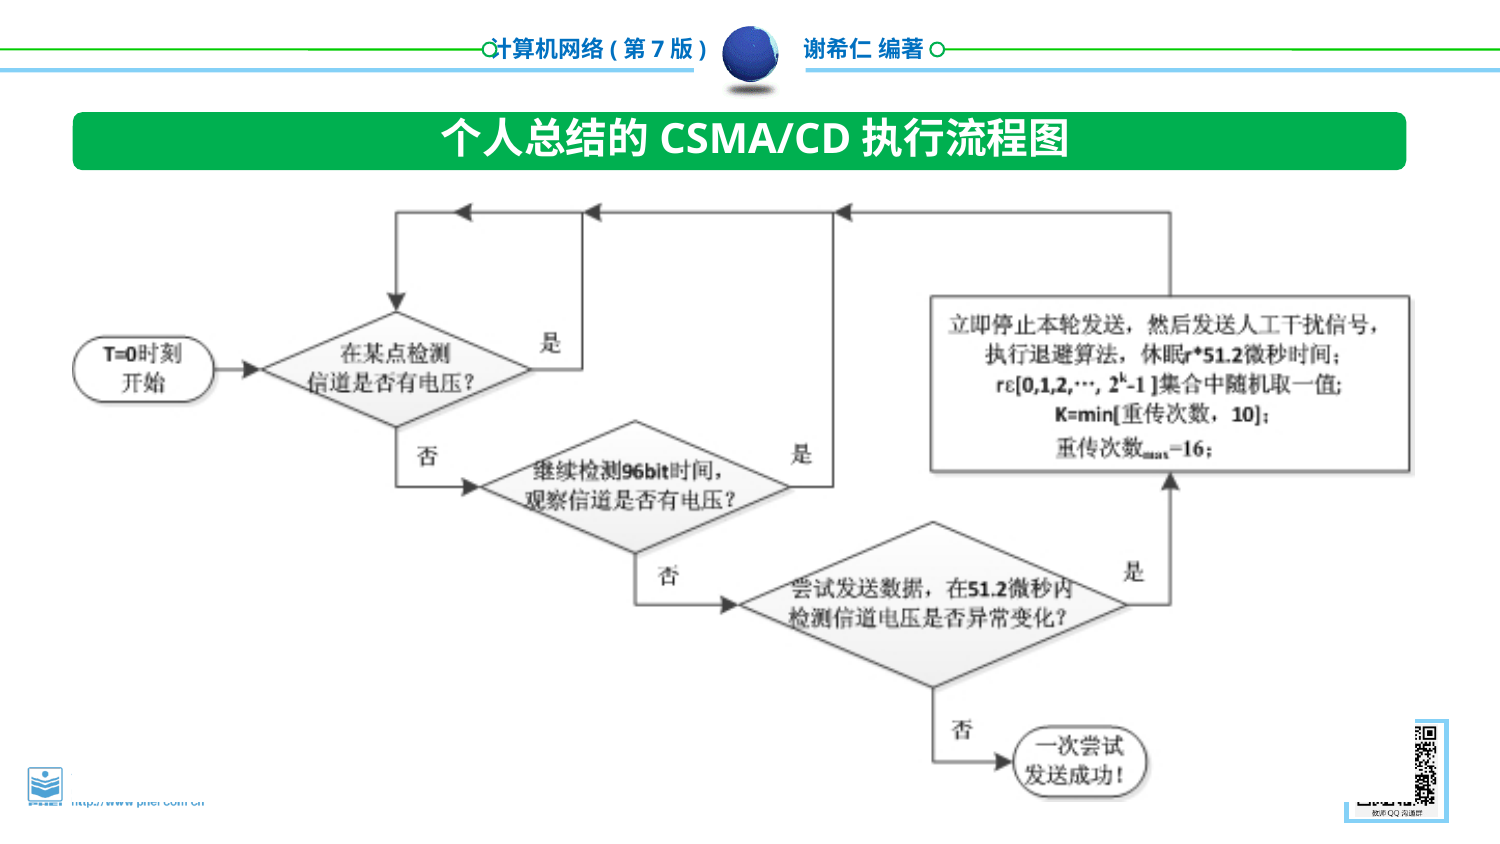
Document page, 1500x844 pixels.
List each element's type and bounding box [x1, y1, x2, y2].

text_box [72, 104, 1407, 171]
picture [23, 202, 1438, 817]
picture [720, 24, 780, 100]
